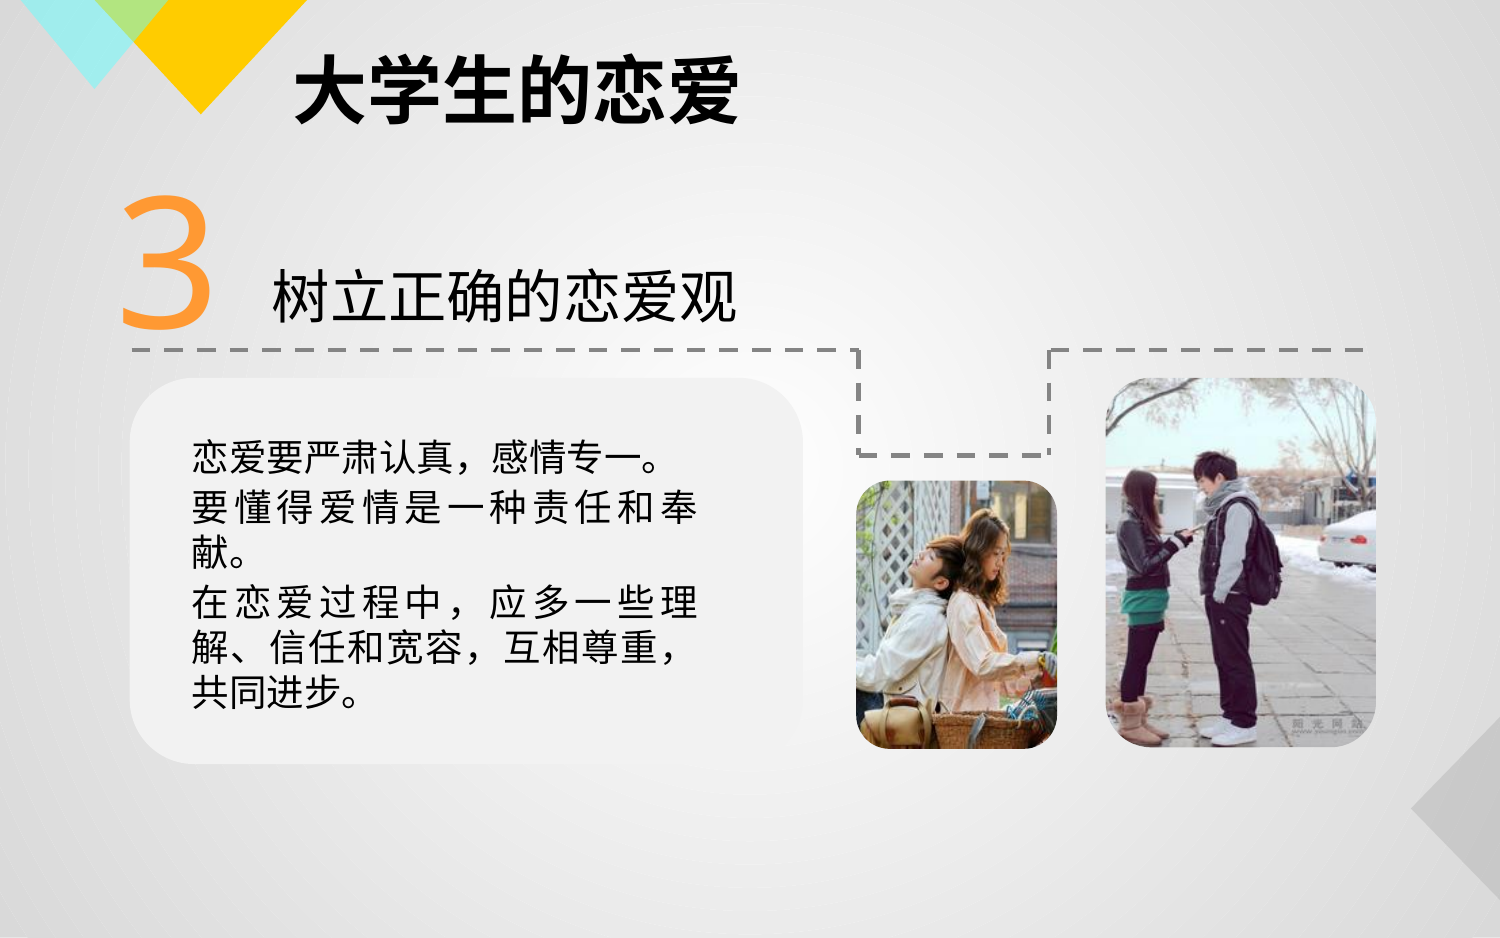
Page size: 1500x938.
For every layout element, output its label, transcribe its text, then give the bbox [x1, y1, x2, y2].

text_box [100, 137, 1377, 765]
title 大学生的恋爱 [277, 44, 1356, 134]
